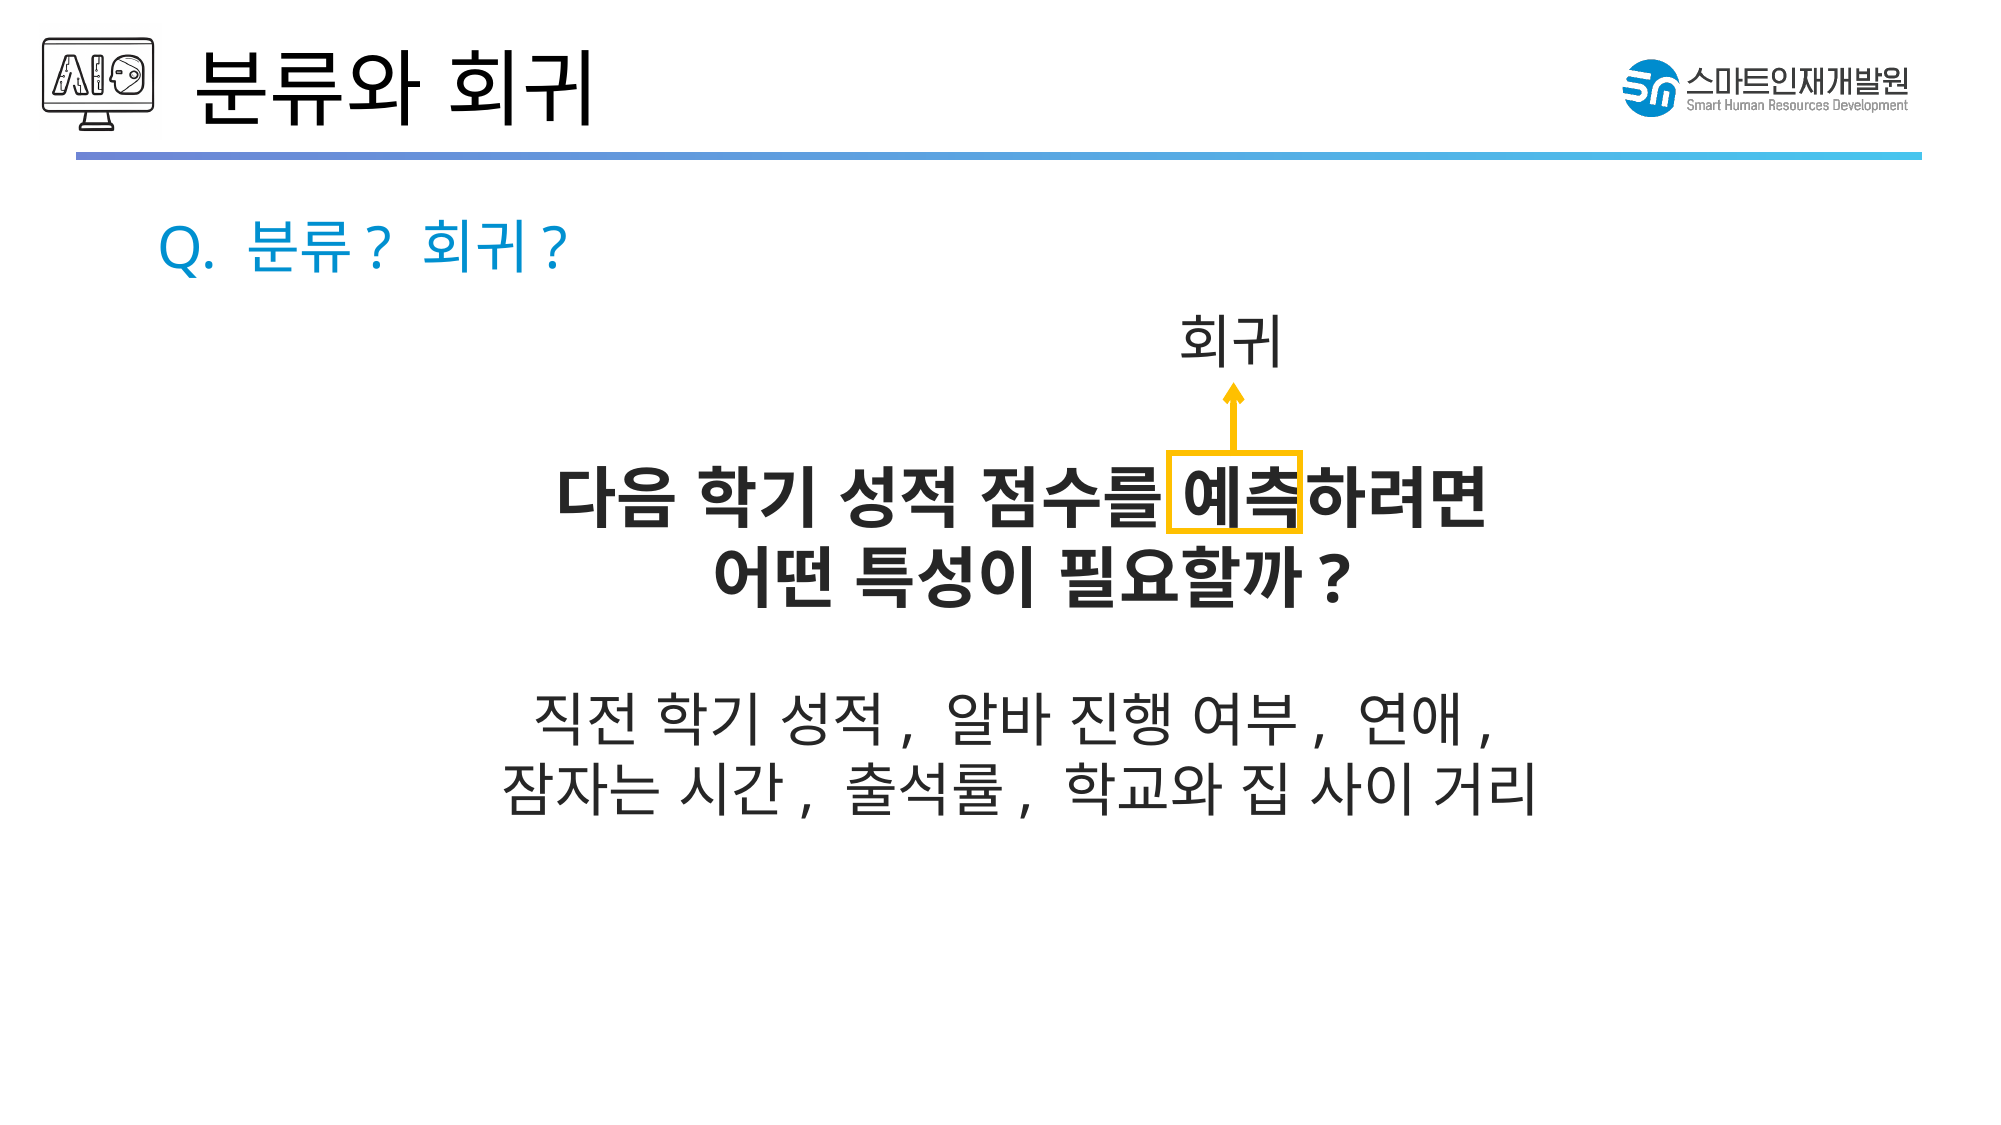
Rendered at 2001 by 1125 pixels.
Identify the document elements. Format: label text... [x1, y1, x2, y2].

text_box [1168, 452, 1301, 532]
text_box 회귀 [1127, 295, 1337, 385]
text_box 직전 학기 성적, 알바 진행 여부, 연애, 잠자는 시간, 출석률, 학교와 집 사이 거리 [316, 673, 1726, 833]
picture [39, 23, 162, 140]
text_box Q. 분류? 회귀? [138, 200, 958, 290]
text_box 분류와 회귀 [178, 29, 614, 144]
picture [76, 152, 1922, 160]
picture [1609, 47, 1922, 129]
text_box 다음 학기 성적 점수를 예측하려면 어떤 특성이 필요할까? [492, 446, 1572, 626]
